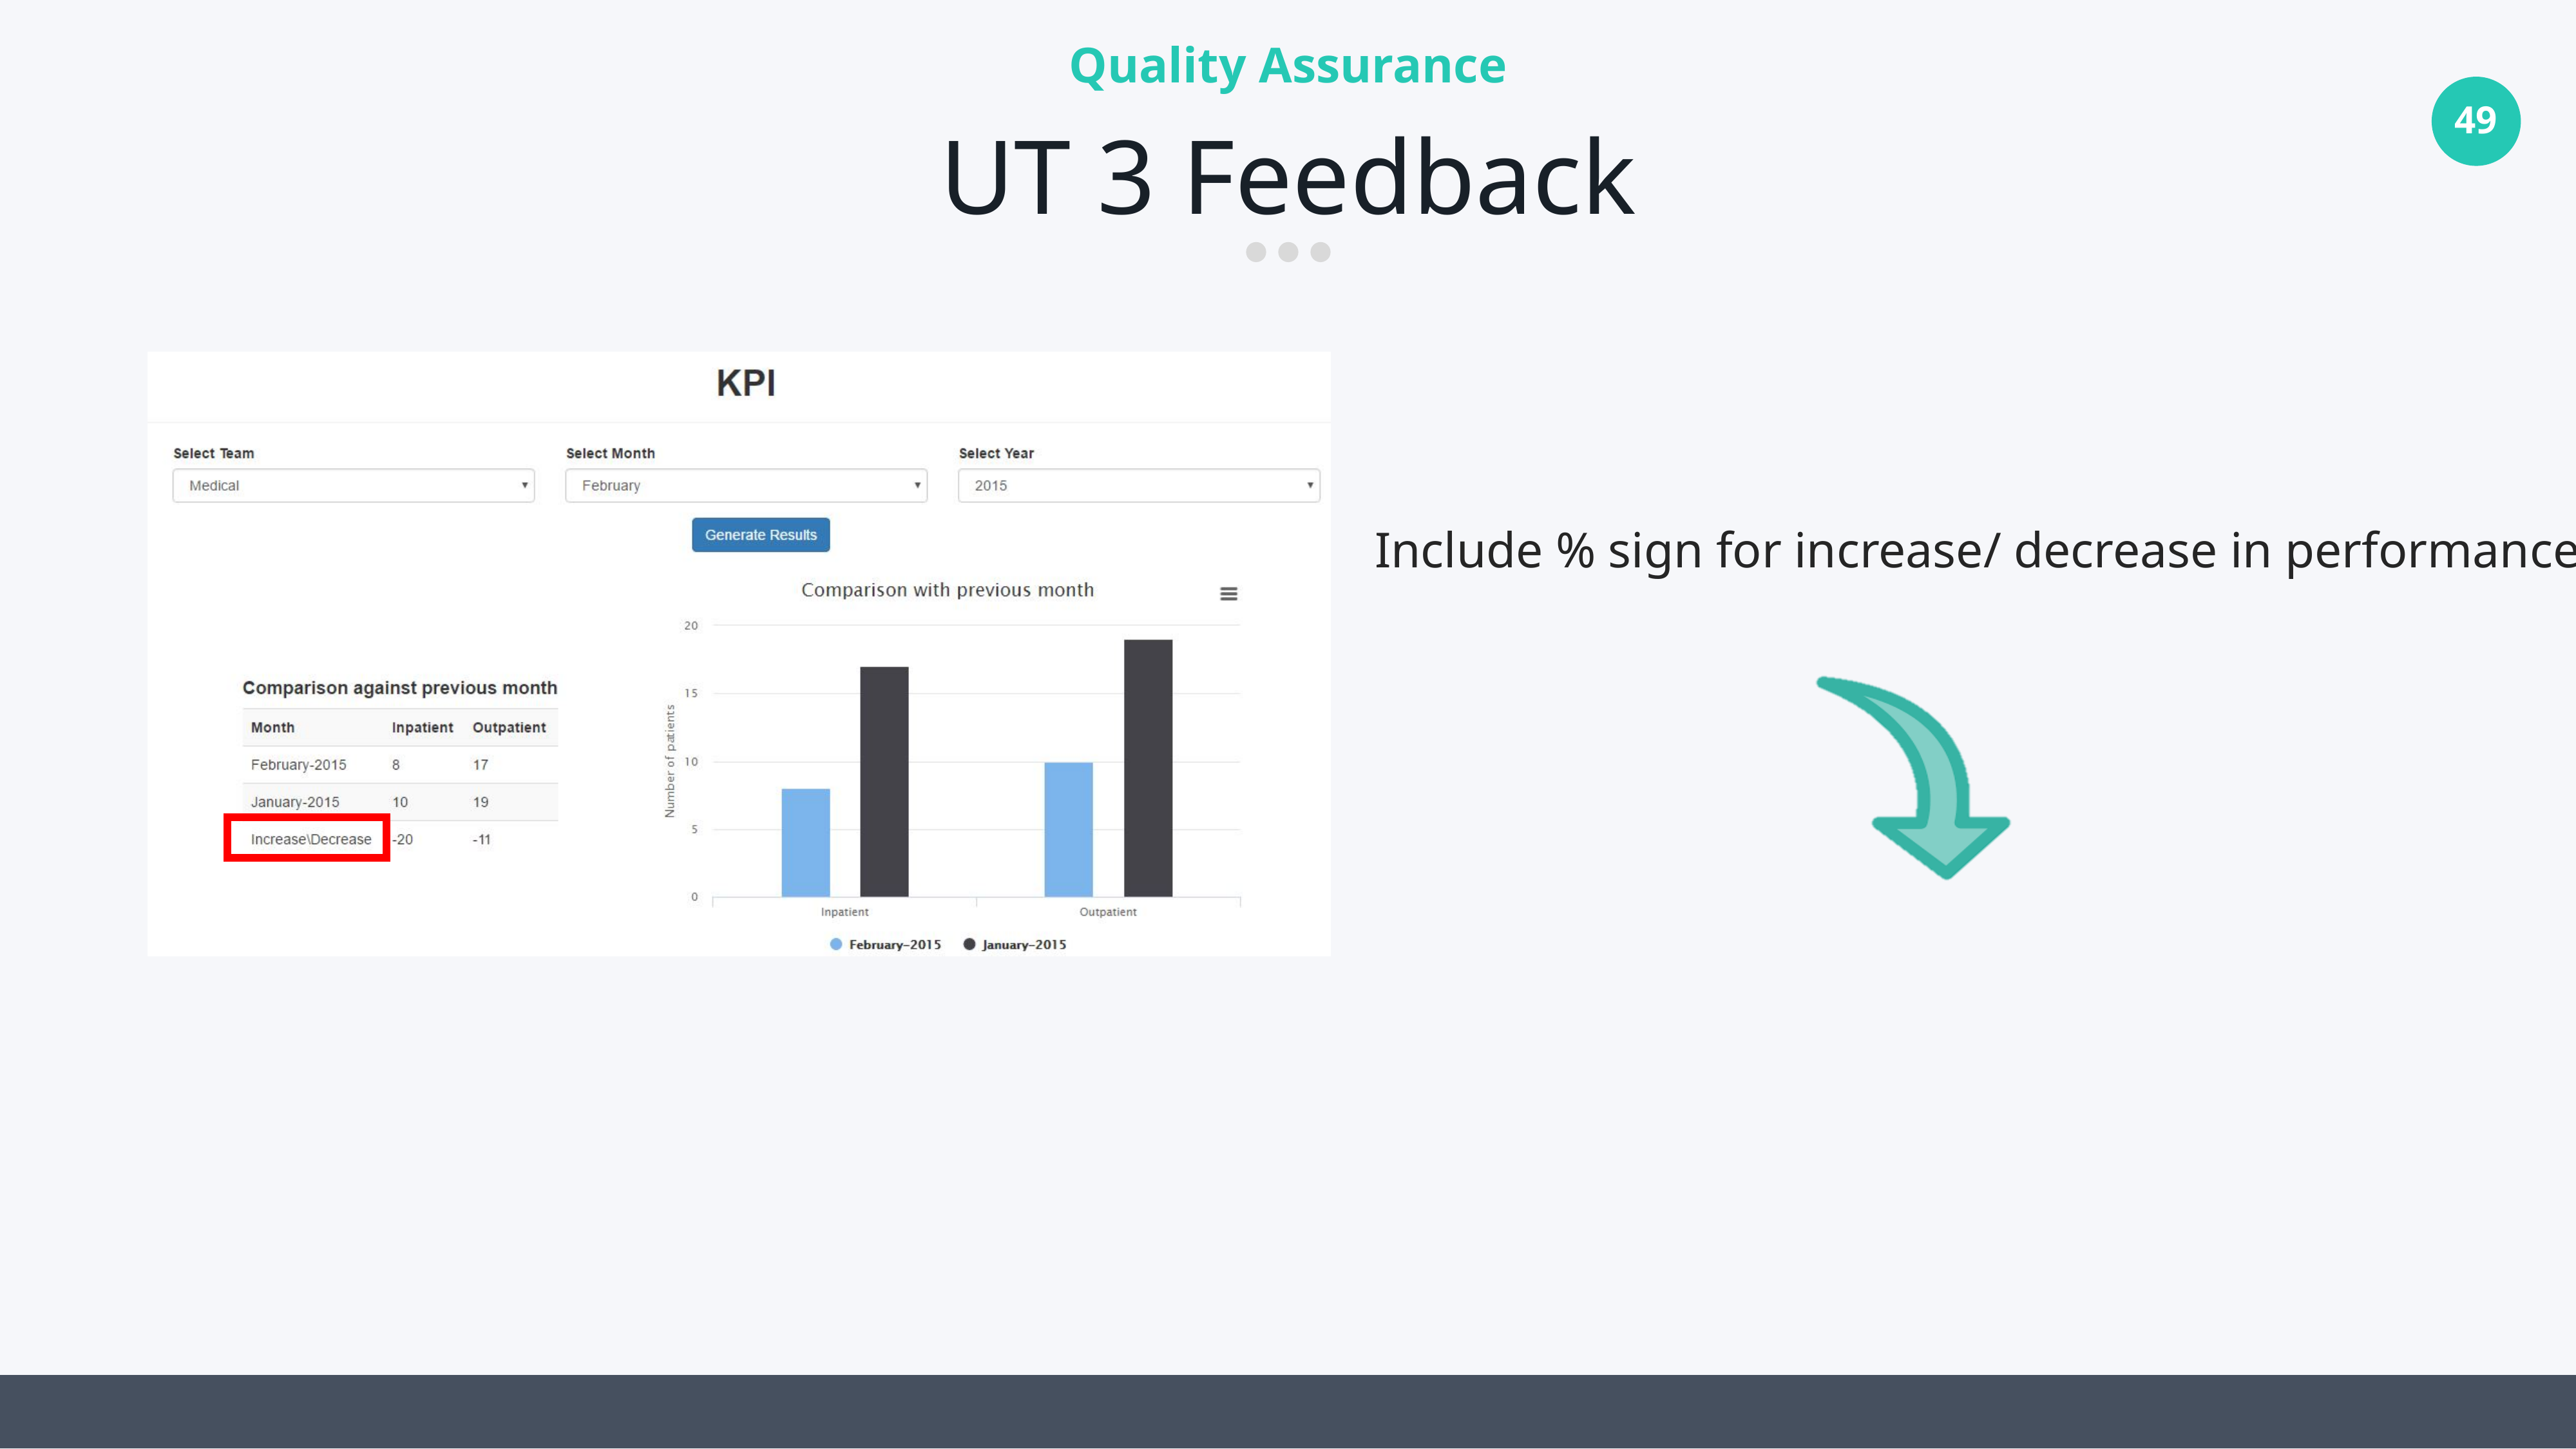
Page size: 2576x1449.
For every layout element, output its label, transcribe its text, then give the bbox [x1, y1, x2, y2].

picture [148, 352, 1331, 956]
text_box Include % sign for increase/ decrease in performance [1365, 456, 2576, 582]
picture [0, 1375, 2576, 1448]
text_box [1246, 242, 1331, 263]
text_box Quality Assurance [1069, 34, 1508, 93]
text_box UT 3 Feedback [939, 112, 1637, 235]
picture [1783, 665, 2037, 892]
